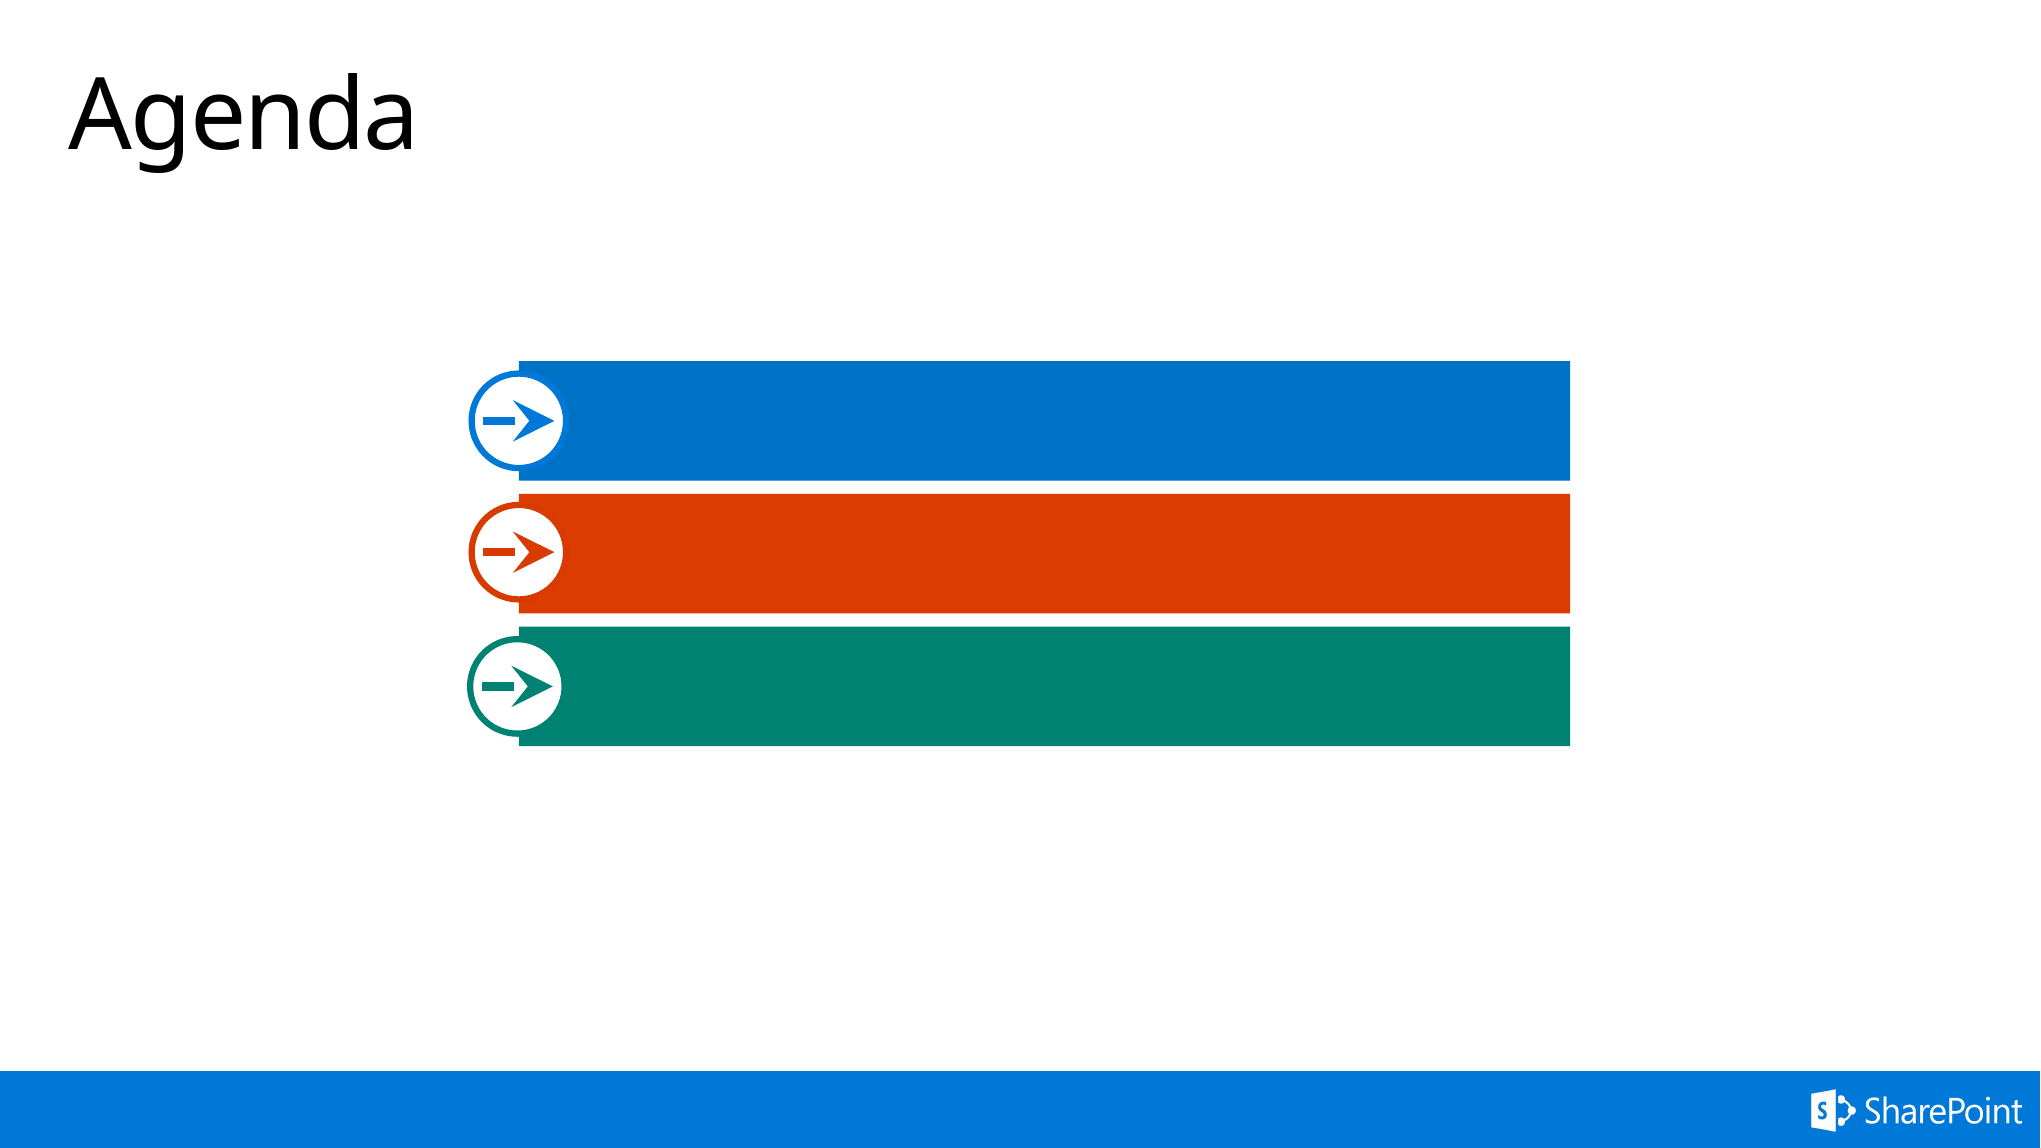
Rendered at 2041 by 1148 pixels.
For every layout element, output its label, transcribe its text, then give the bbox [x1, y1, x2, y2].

picture [1793, 1071, 2040, 1148]
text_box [469, 360, 1571, 747]
title Agenda [45, 48, 1996, 199]
